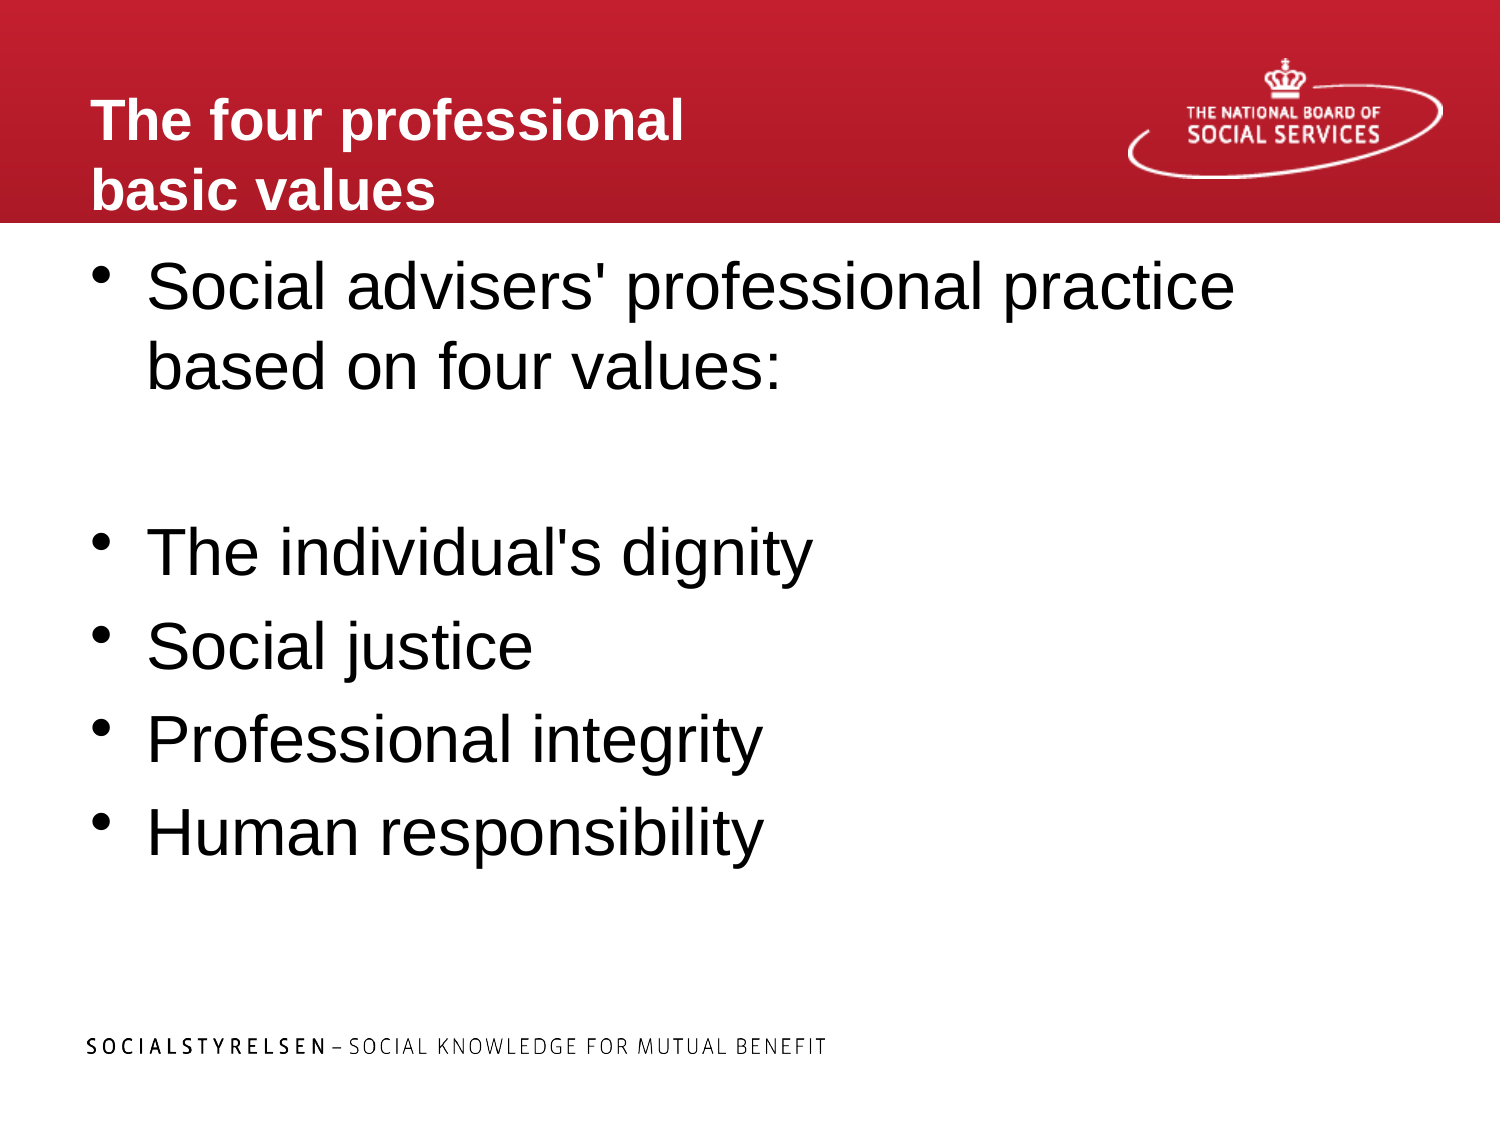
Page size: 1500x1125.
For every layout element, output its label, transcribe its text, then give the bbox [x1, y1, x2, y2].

picture [0, 223, 1500, 1125]
list Social advisers' professional practice based on four values: The individual's dignity Social justice Professional integrity Human responsibility [74, 234, 1426, 1006]
picture [1128, 58, 1443, 179]
title The four professional basic values [75, 75, 1004, 208]
